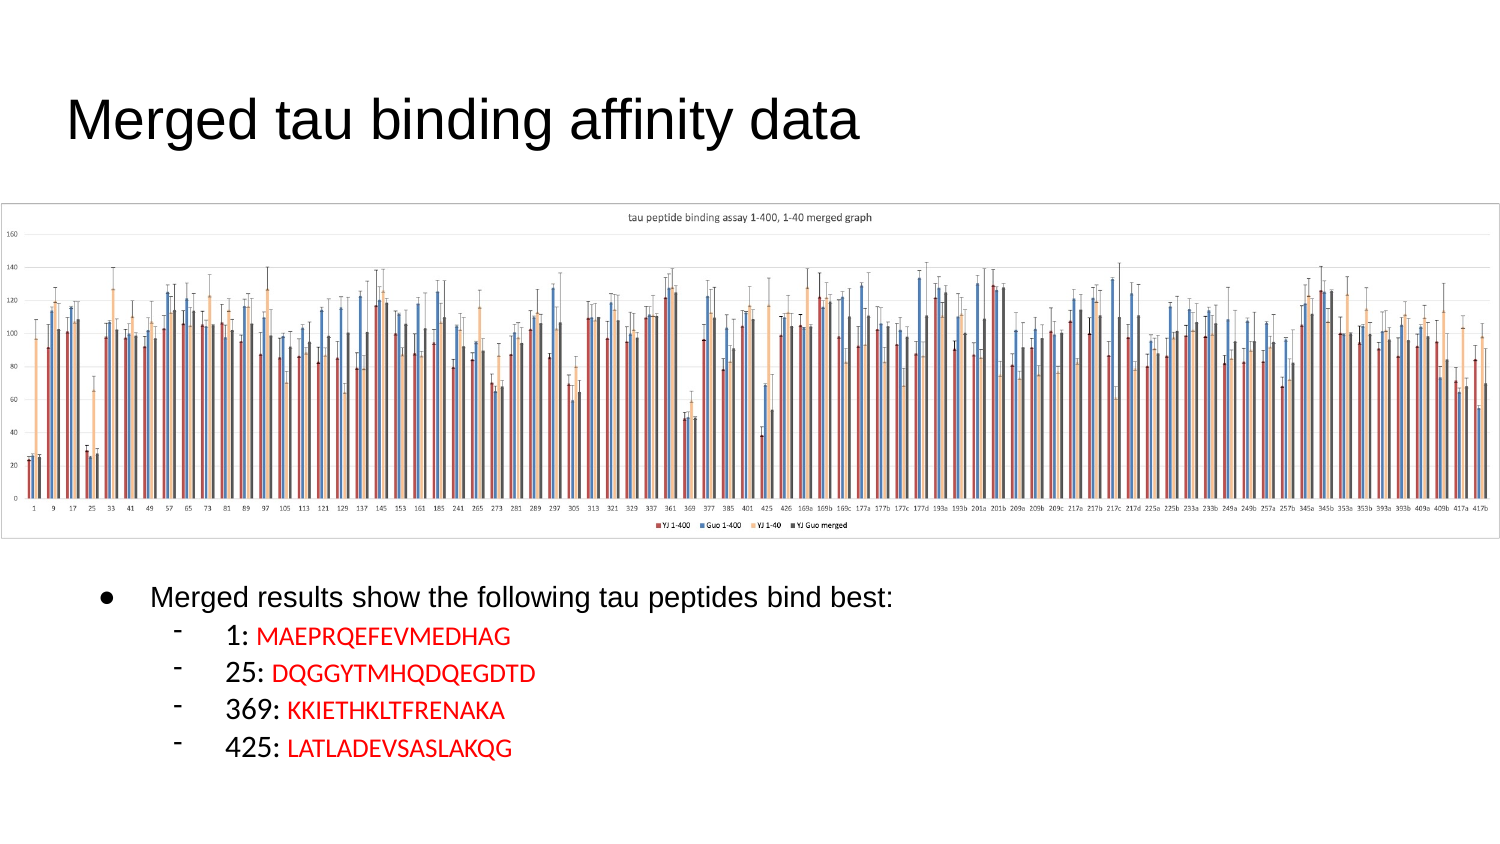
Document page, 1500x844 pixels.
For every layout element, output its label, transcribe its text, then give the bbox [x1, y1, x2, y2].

text_box Merged results show the following tau peptides bind best: 1: MAEPRQEFEVMEDHAG 25: DQGGYTMHQDQEGDTD 369: KKIETHKLTFRENAKA 425: LATLADEVSASLAKQG [60, 563, 1174, 779]
picture [0, 203, 1500, 539]
title Merged tau binding affinity data [51, 72, 1449, 167]
